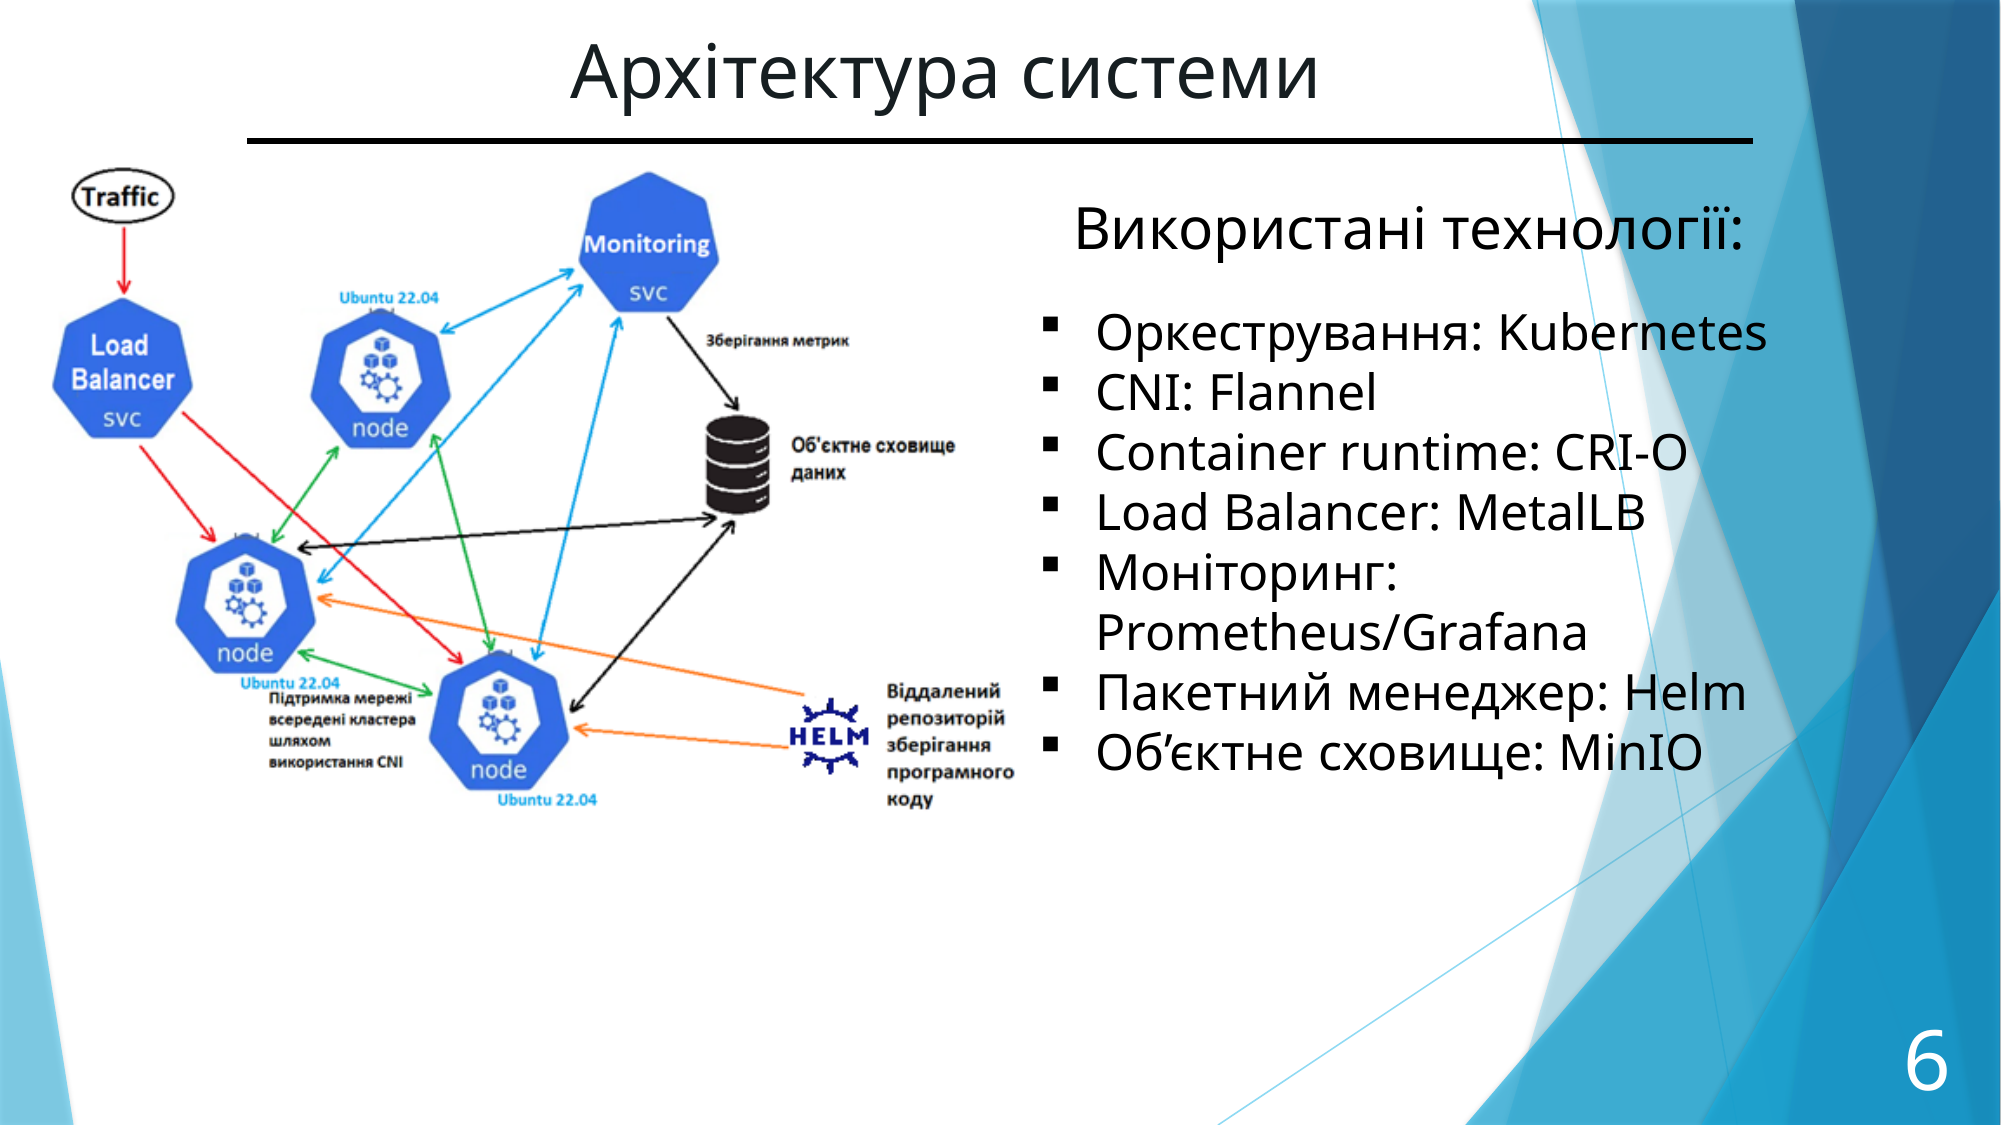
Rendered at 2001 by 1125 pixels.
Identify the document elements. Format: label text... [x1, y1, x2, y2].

text_box Оркестрування: Kubernetes CNI: Flannel Container runtime: CRI-O Load Balancer: MetalLB Моніторинг: Prometheus/Grafana Пакетний менеджер: Helm Об’єктне сховище: MinIO [1030, 293, 1894, 789]
slide_number 6 [1854, 1033, 1967, 1094]
title Архітектура системи [555, 16, 1575, 137]
text_box [245, 137, 1754, 146]
picture [36, 161, 1025, 827]
text_box Використані технології: [1030, 184, 1911, 269]
